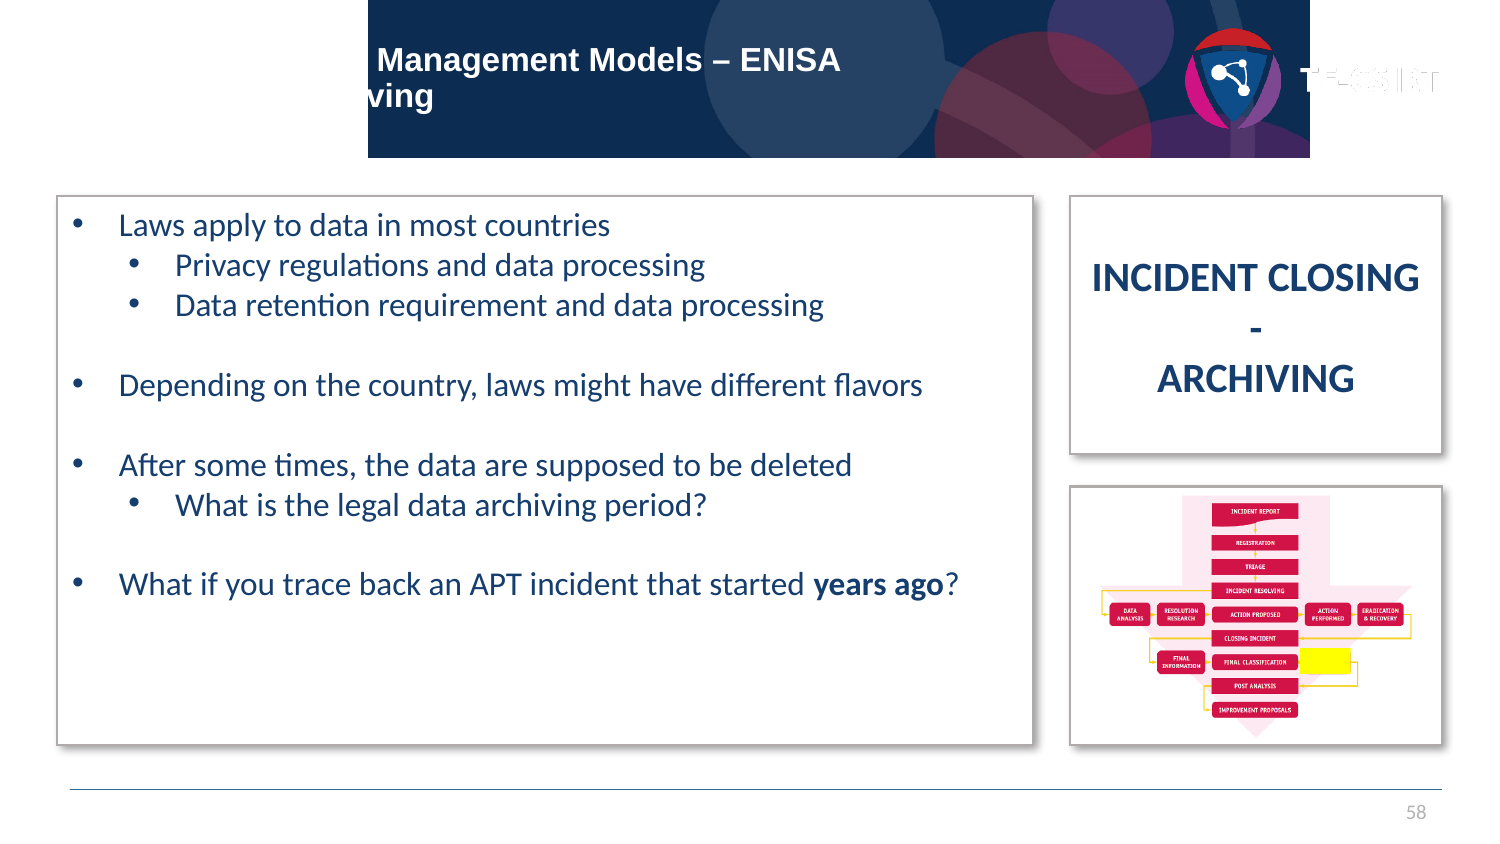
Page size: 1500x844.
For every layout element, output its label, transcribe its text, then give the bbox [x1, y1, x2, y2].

picture [1098, 493, 1414, 738]
text_box [1069, 485, 1443, 746]
title Section 2: Incident Management Models – ENISA 13 – Incident Archiving [57, 21, 1114, 136]
text_box Incident Closing - Archiving [1069, 195, 1443, 455]
text_box Laws apply to data in most countries Privacy regulations and data processing Data retention requirement and data processing Depending on the country, laws might have different flavors After some times, the data are supposed to be deleted What is the legal data archiving period? What if you trace back an APT incident that started years ago? [56, 195, 1034, 746]
picture [368, 0, 1439, 158]
slide_number 58 [1104, 788, 1442, 834]
